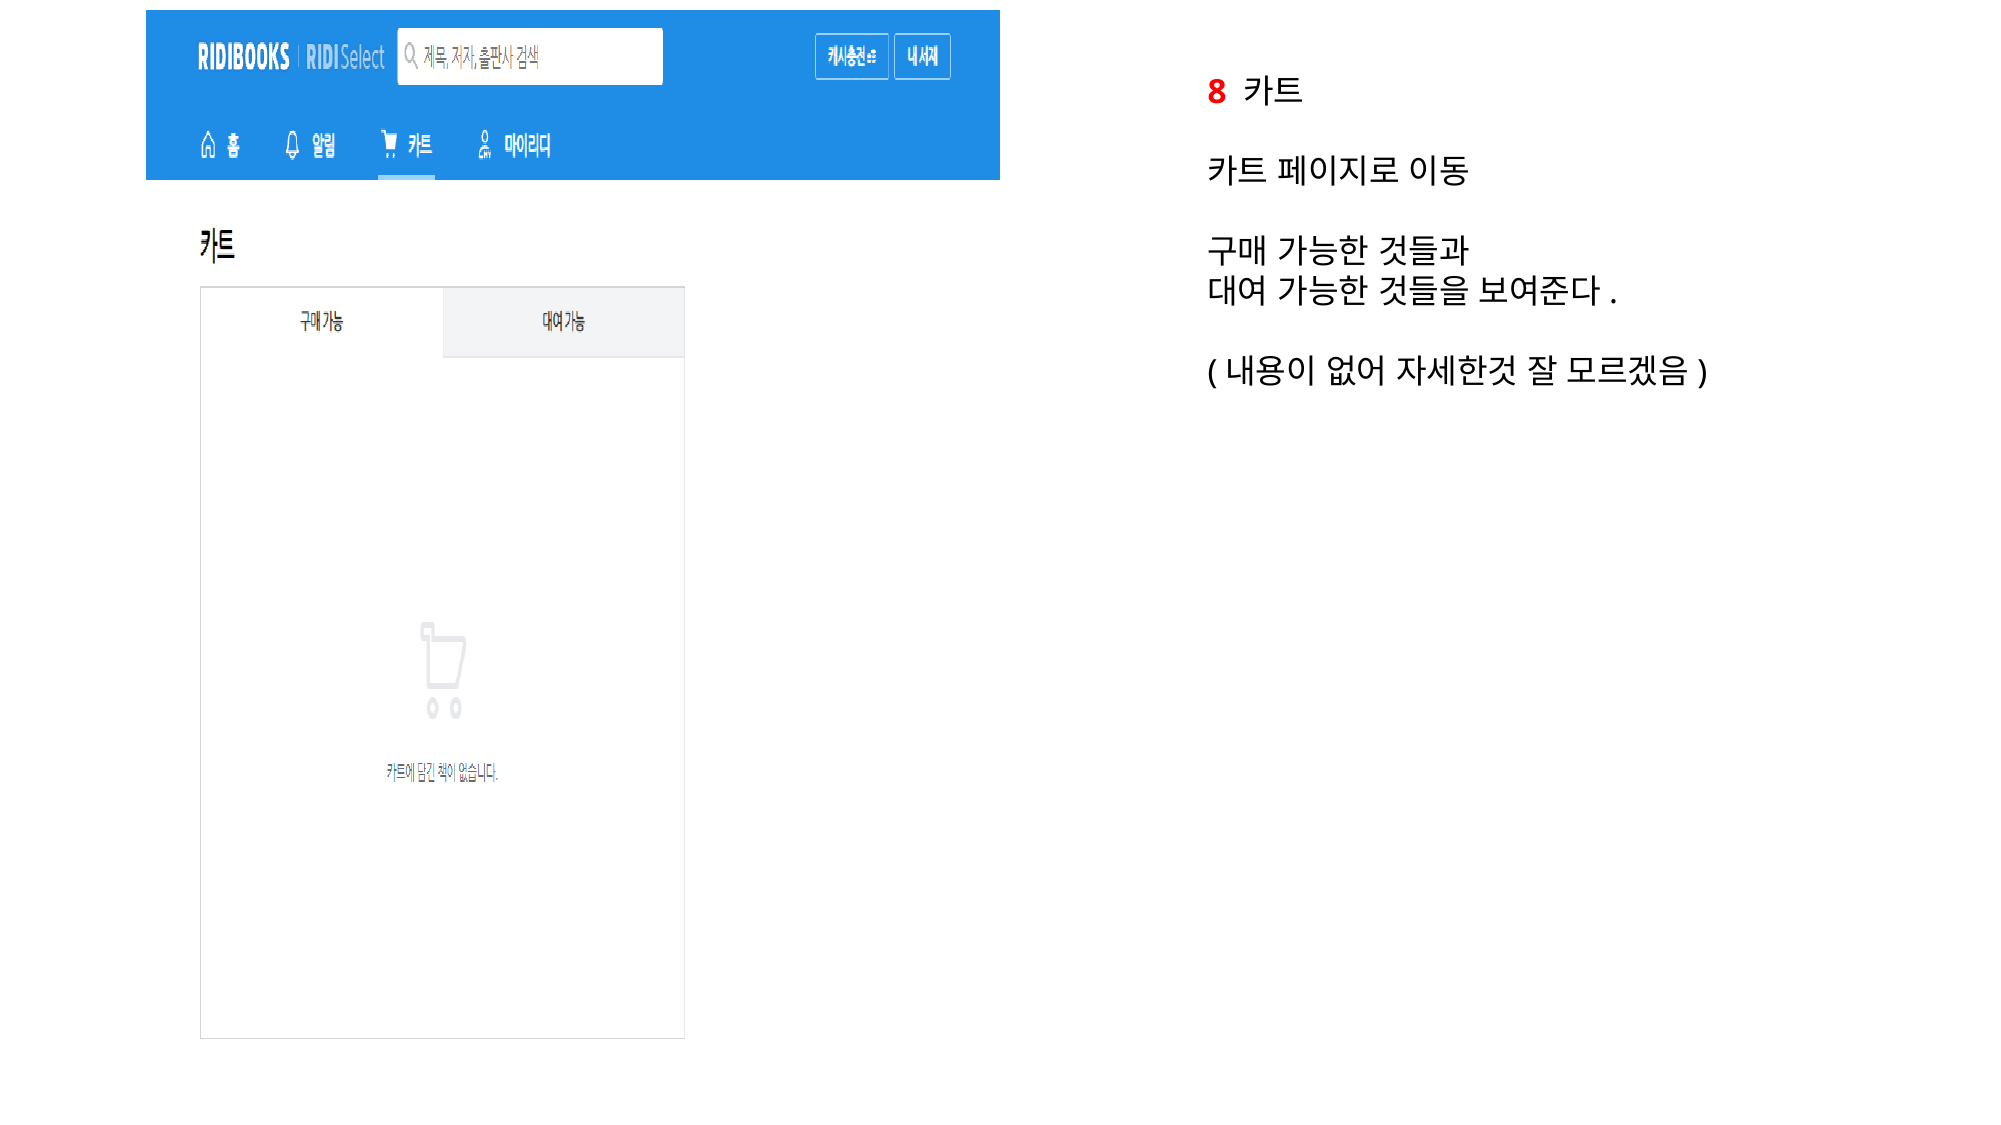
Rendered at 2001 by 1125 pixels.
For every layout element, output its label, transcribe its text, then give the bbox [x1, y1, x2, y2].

picture [146, 10, 1000, 1115]
text_box 8 카트 카트 페이지로 이동 구매 가능한 것들과 대여 가능한 것들을 보여준다. (내용이 없어 자세한것 잘 모르겠음) [1192, 63, 1723, 398]
